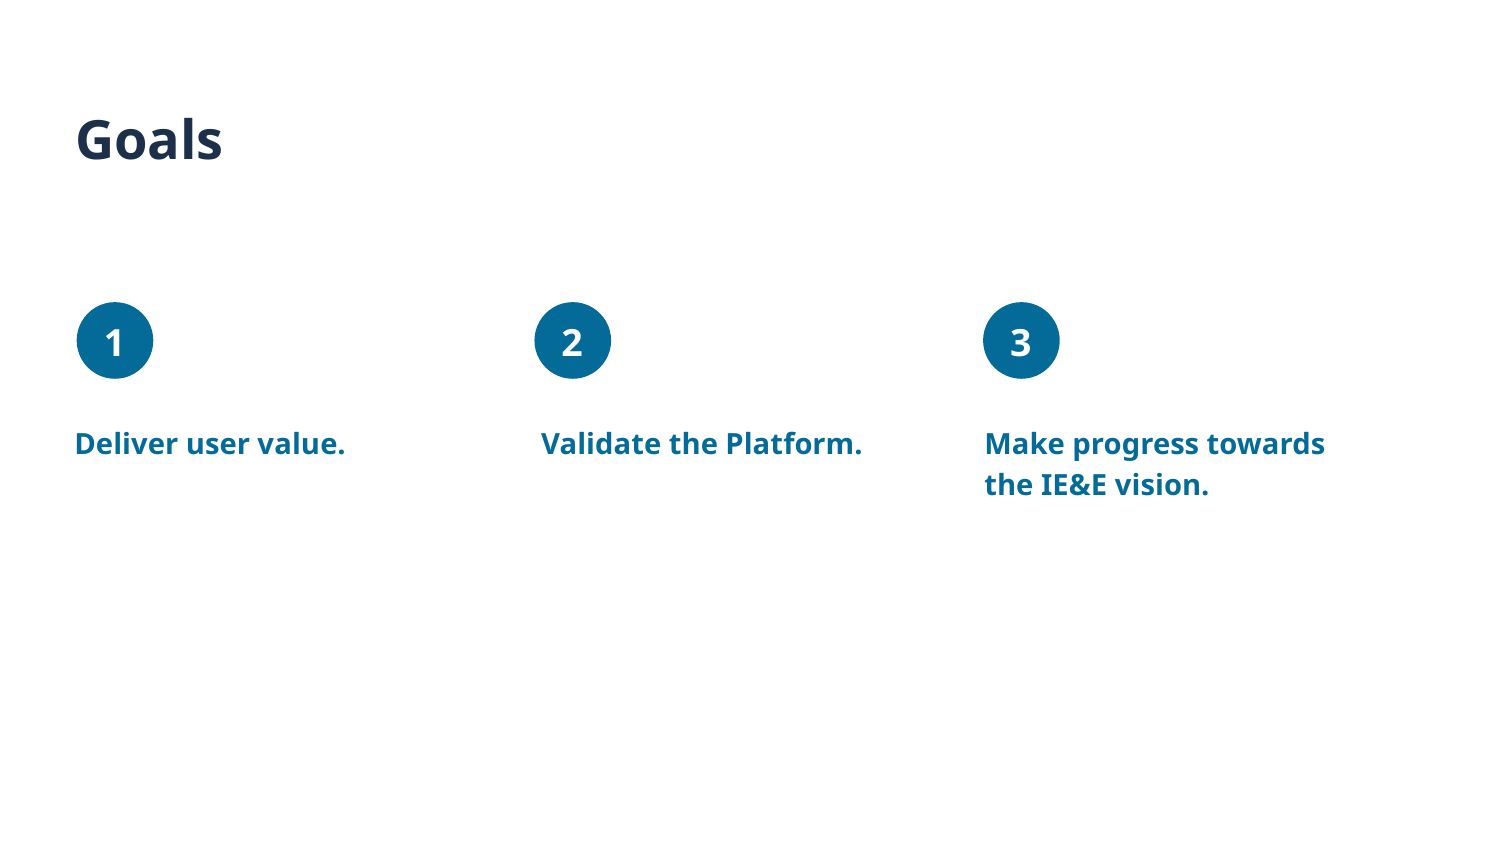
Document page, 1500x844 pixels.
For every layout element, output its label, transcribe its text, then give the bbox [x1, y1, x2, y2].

list Deliver user value. [59, 405, 430, 793]
list Validate the Platform. [525, 405, 897, 625]
title Goals [75, 105, 1293, 243]
list Make progress towards the IE&E vision. [969, 405, 1348, 625]
